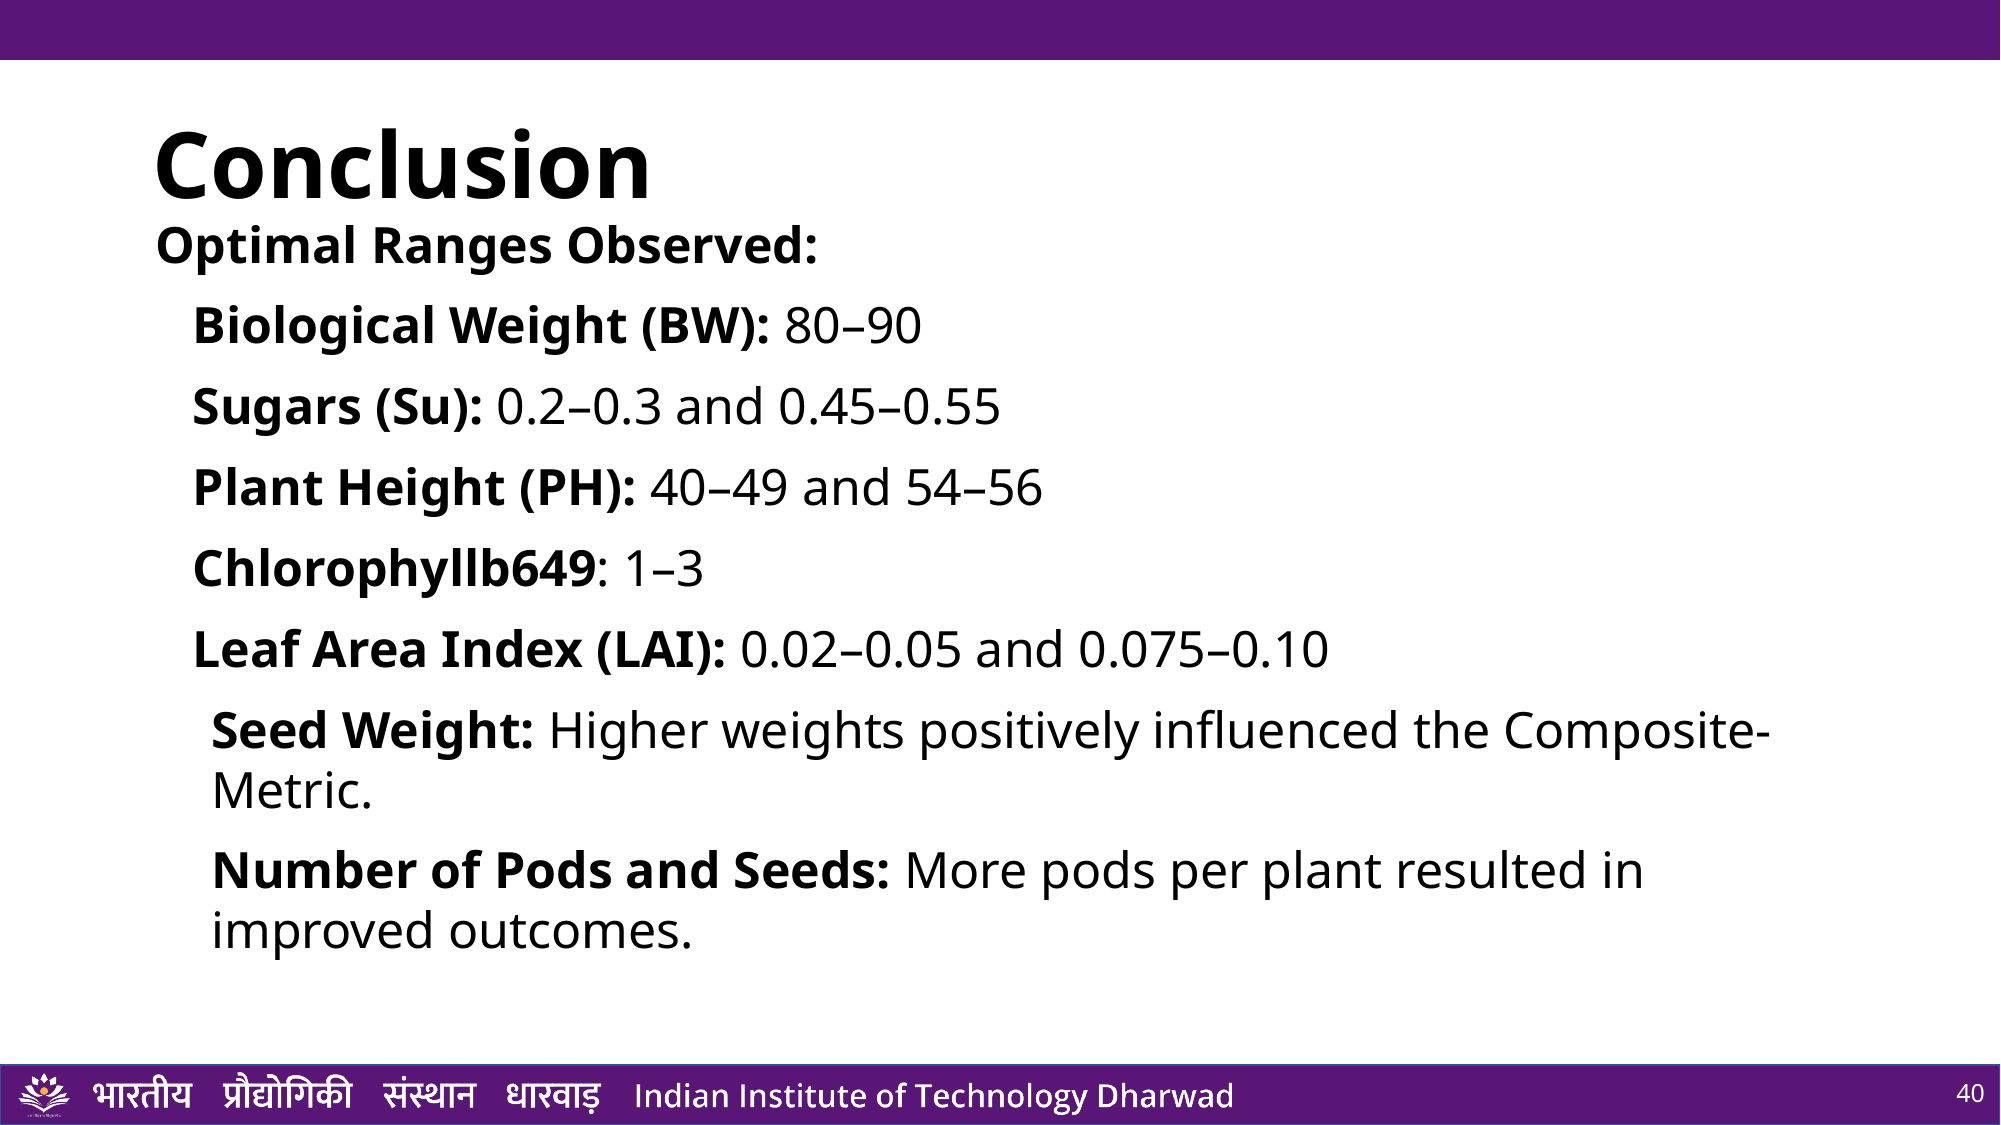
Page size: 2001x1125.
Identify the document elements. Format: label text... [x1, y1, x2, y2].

list Optimal Ranges Observed: Biological Weight (BW): 80–90 Sugars (Su): 0.2–0.3 and 0.45–0.55 Plant Height (PH): 40–49 and 54–56 Chlorophyllb649: 1–3 Leaf Area Index (LAI): 0.02–0.05 and 0.075–0.10 Seed Weight: Higher weights positively influenced the Composite-Metric. Number of Pods and Seeds: More pods per plant resulted in improved outcomes. [121, 205, 1847, 920]
title Conclusion [137, 59, 1863, 278]
picture [18, 1072, 1232, 1118]
